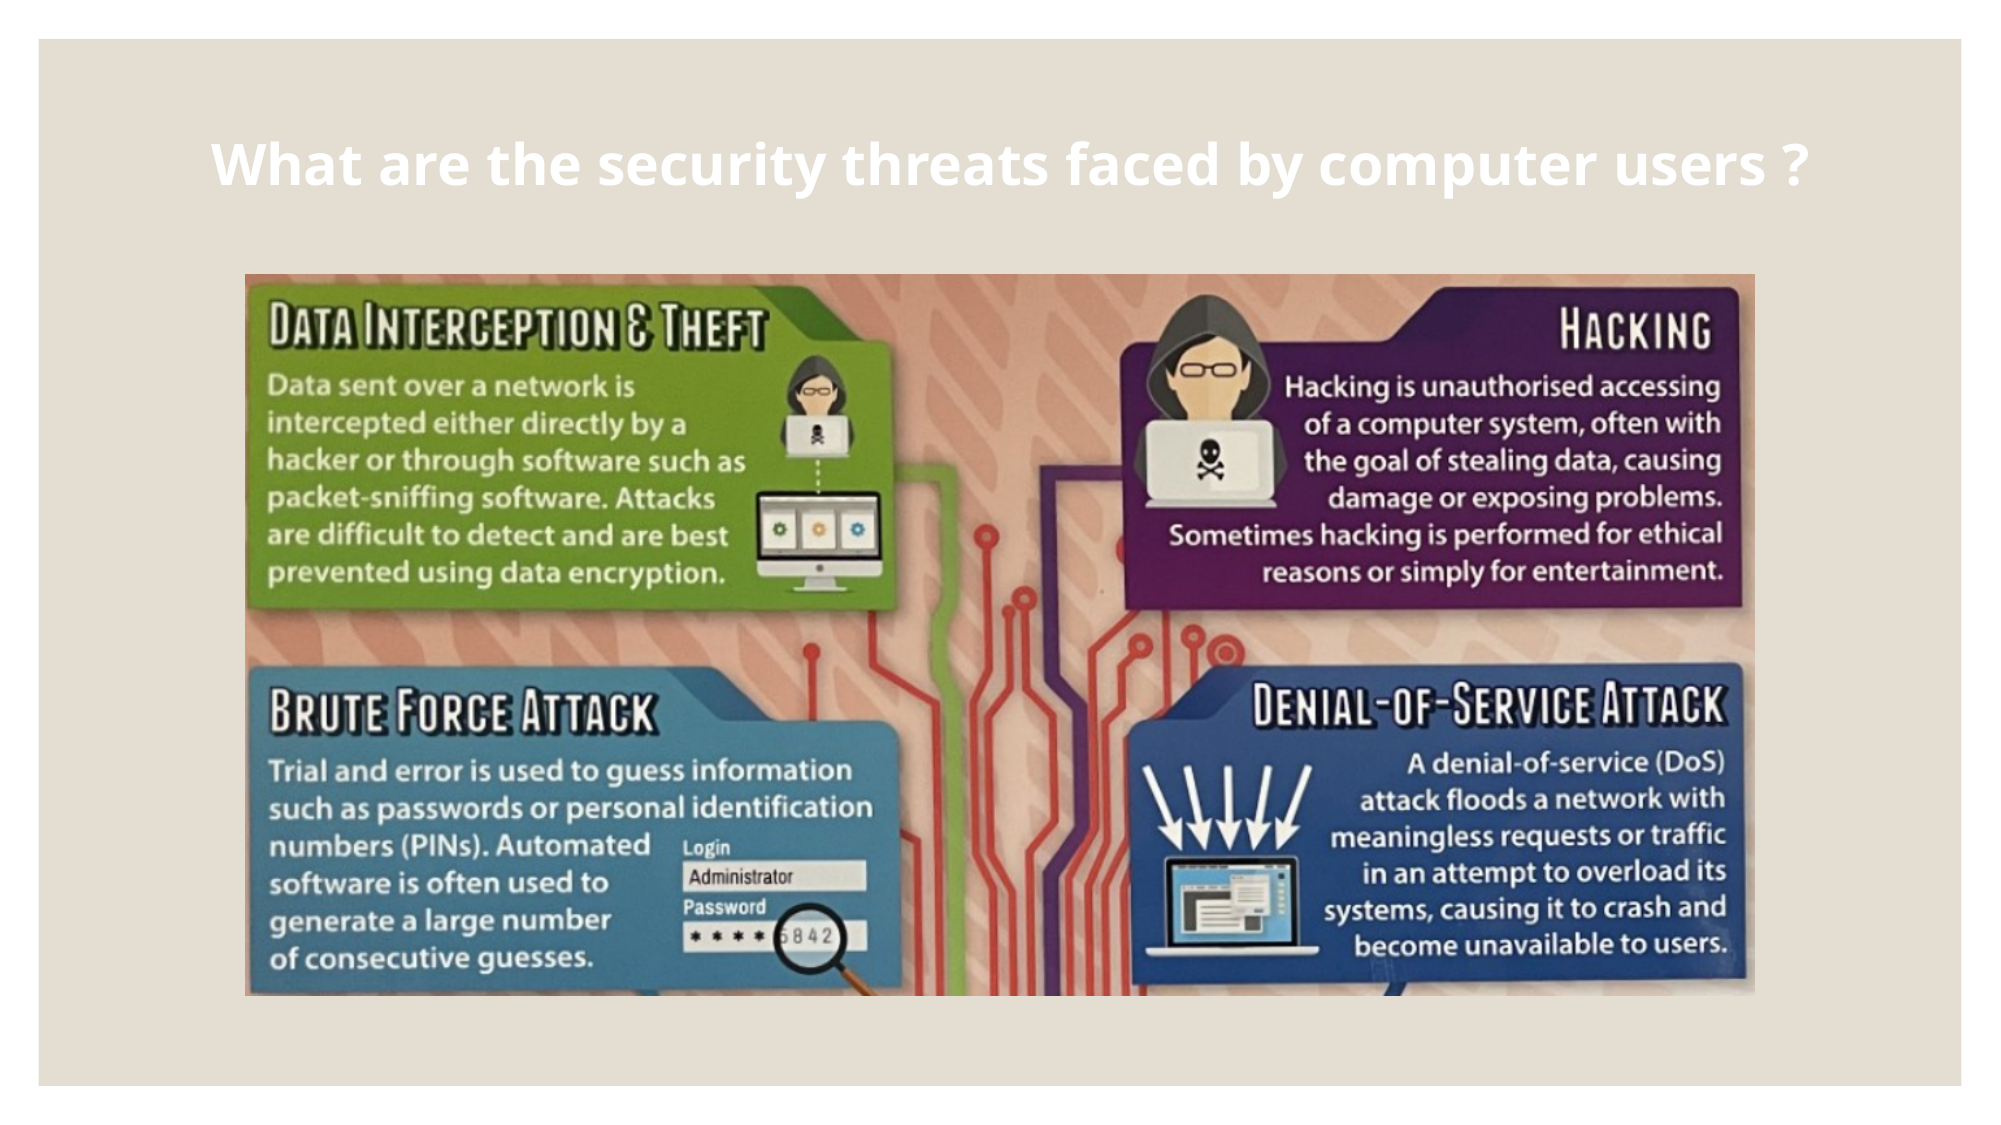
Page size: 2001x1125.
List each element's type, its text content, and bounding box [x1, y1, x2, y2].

title What are the security threats faced by computer users ? [91, 105, 1931, 228]
picture [245, 274, 1755, 996]
